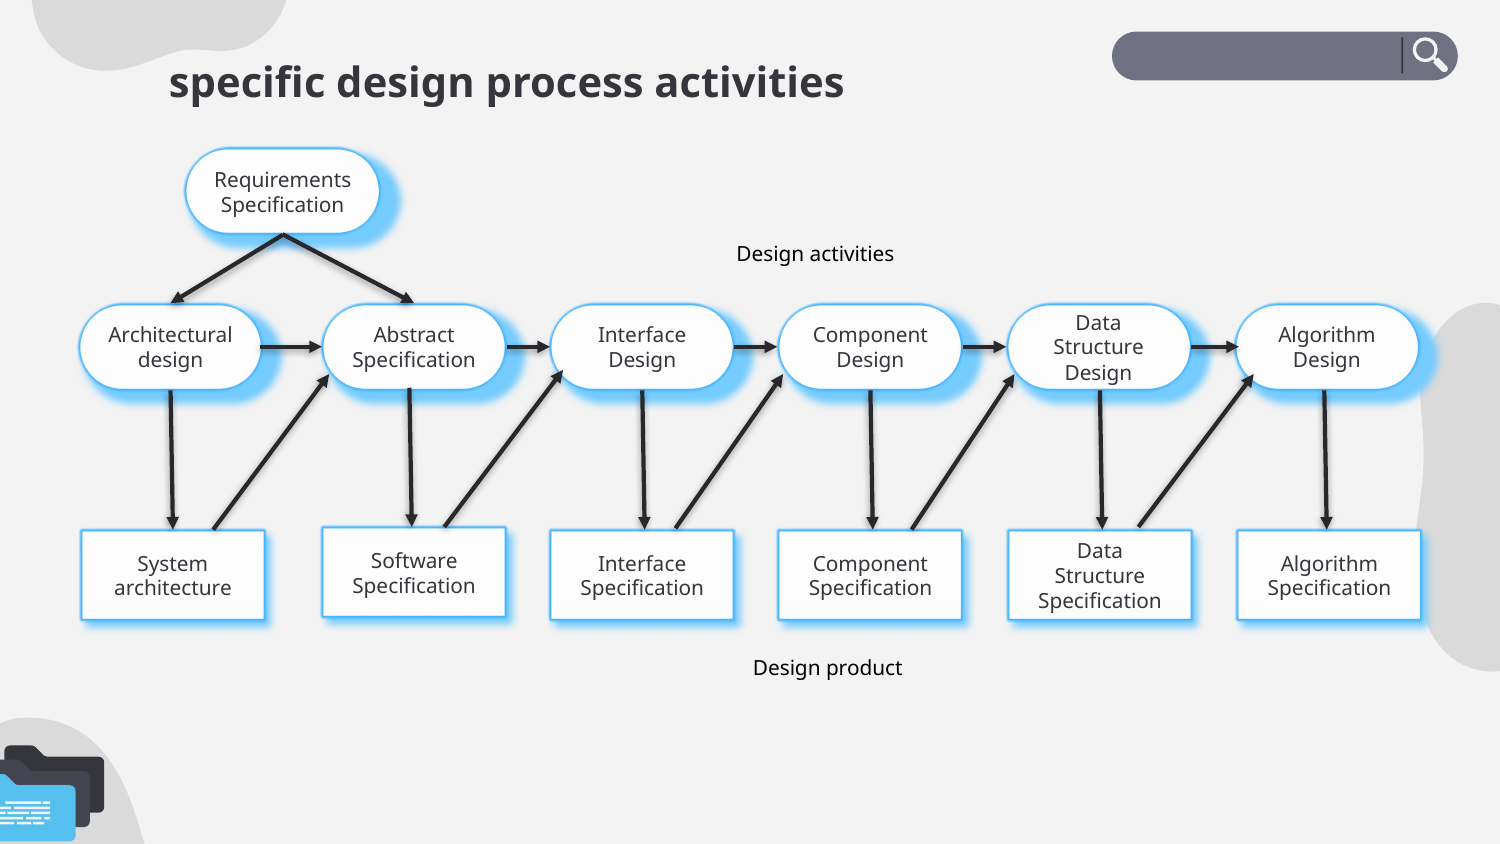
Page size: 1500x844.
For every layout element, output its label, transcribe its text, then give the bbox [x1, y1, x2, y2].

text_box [77, 147, 1422, 688]
title specific design process activities [154, 40, 1290, 135]
